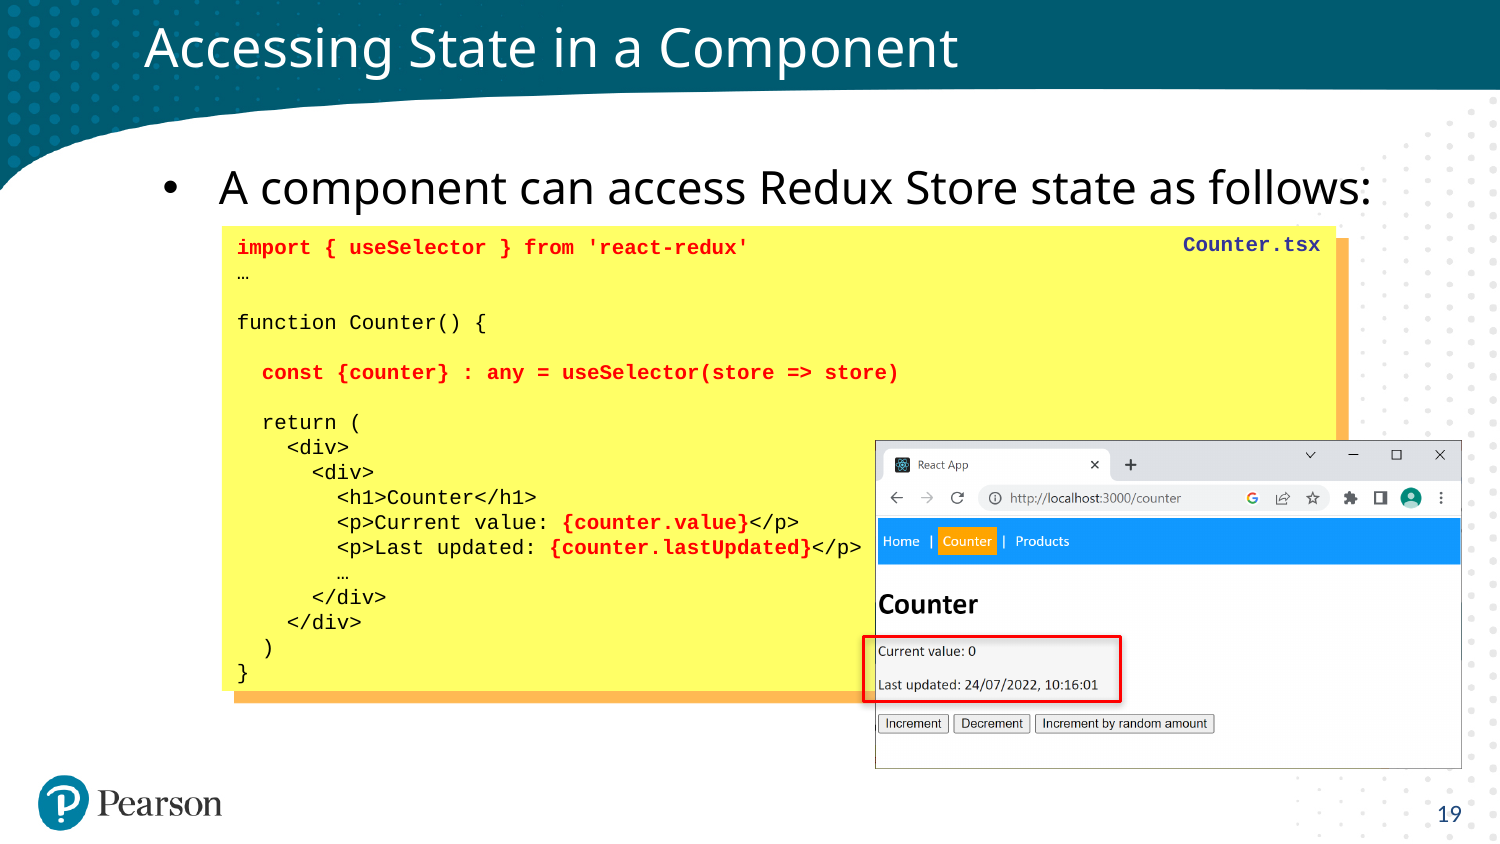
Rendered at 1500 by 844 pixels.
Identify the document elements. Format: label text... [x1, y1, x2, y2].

text_box 19 [1406, 759, 1493, 835]
title Accessing State in a Component [130, 6, 1369, 98]
text_box Counter.tsx [1167, 223, 1336, 263]
list A component can access Redux Store state as follows: [147, 151, 1484, 766]
text_box [863, 635, 870, 703]
text_box import { useSelector } from 'react-redux' … function Counter() { const {counter} : any = useSelector(store => store) return ( <div> <div> <h1>Counter</h1> <p>Current value: {counter.value}</p> <p>Last updated: {counter.lastUpdated}</p> … </div> </div> ) } [221, 226, 1337, 691]
picture [0, 90, 1500, 844]
